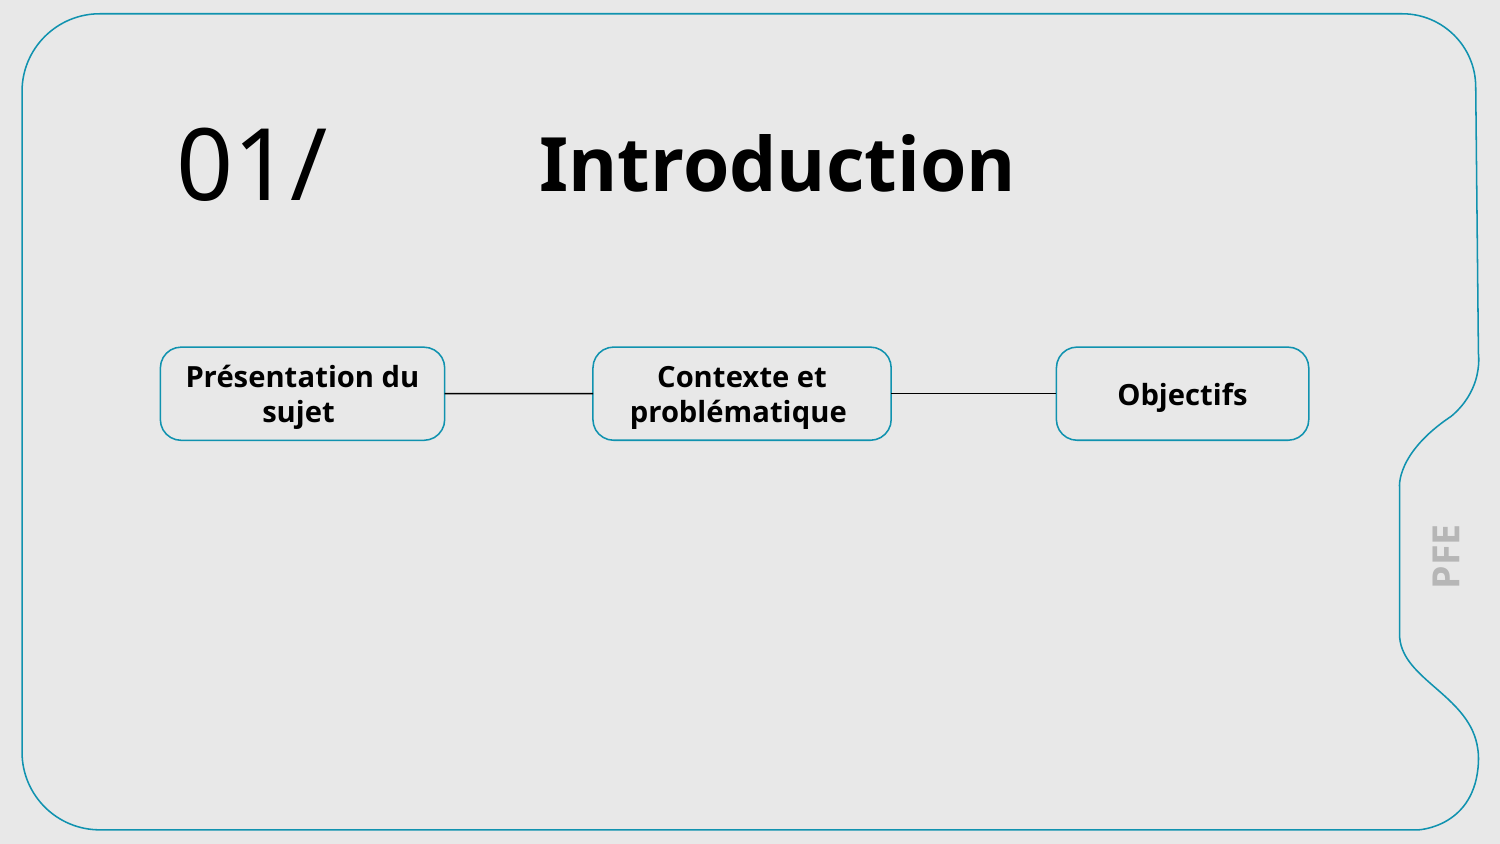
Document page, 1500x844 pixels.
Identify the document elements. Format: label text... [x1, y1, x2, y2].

title Introduction [355, 117, 1200, 205]
text_box PFE [1414, 447, 1475, 667]
text_box 01/ [161, 93, 344, 228]
text_box [24, 0, 64, 55]
text_box Objectifs [1056, 347, 1309, 441]
text_box Présentation du sujet [160, 347, 445, 441]
text_box Contexte et problématique [592, 347, 892, 441]
